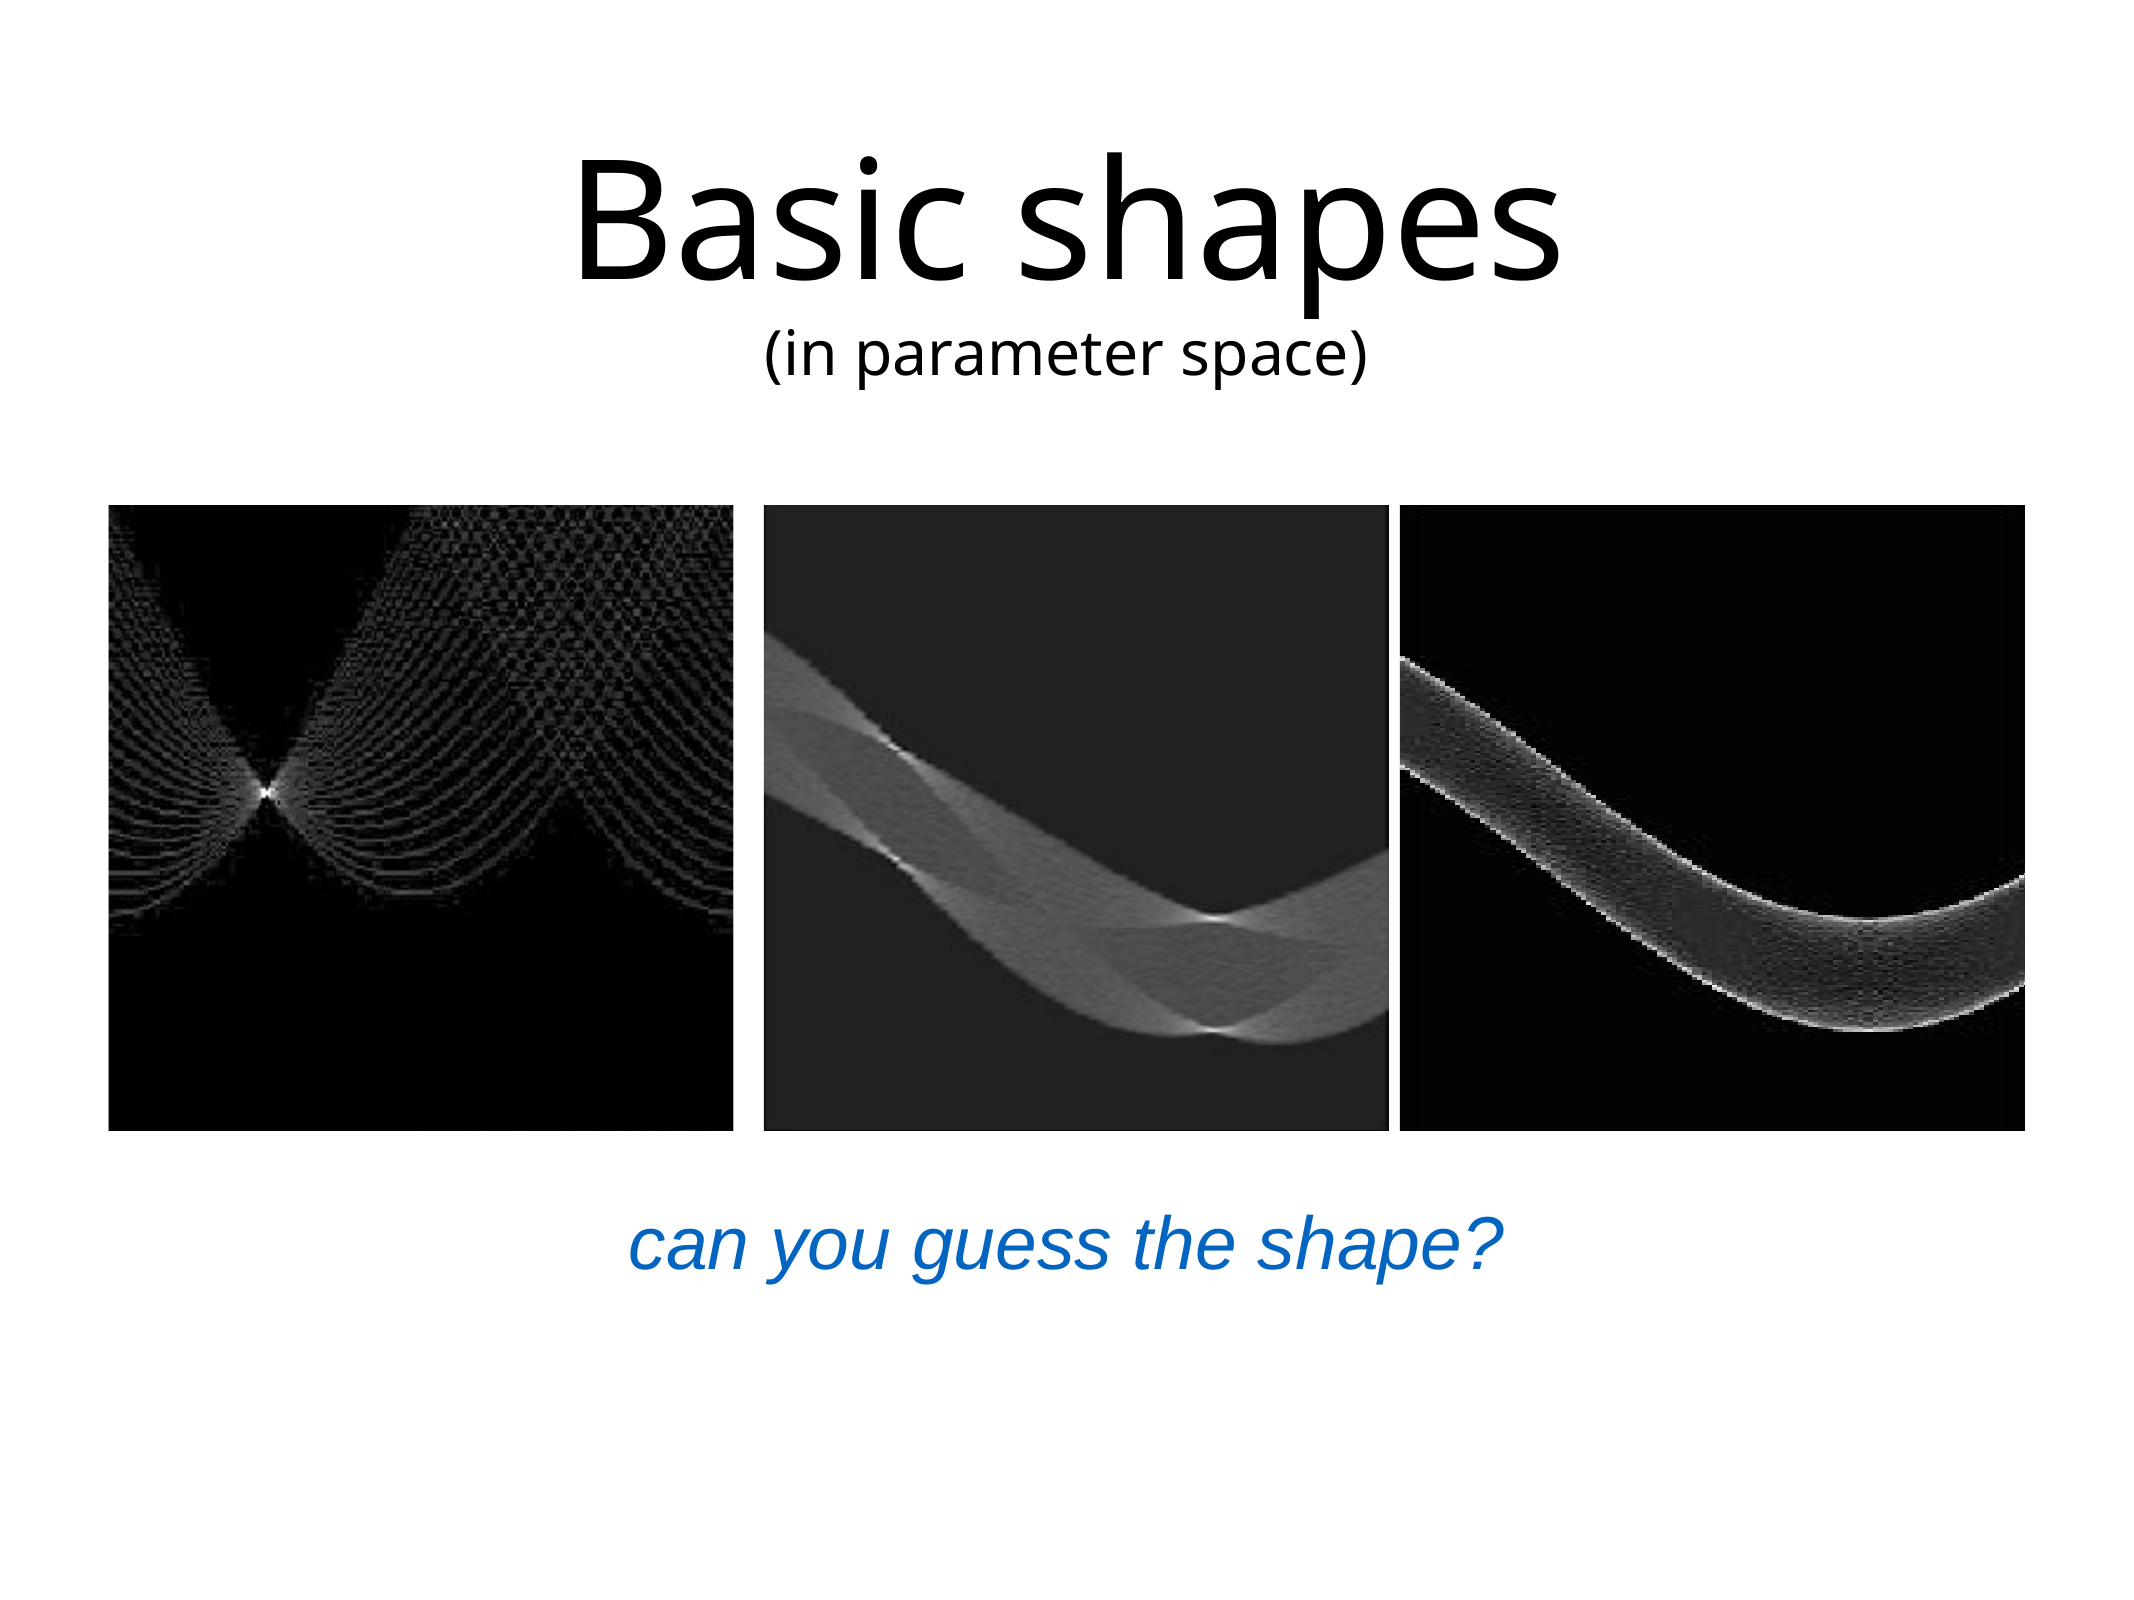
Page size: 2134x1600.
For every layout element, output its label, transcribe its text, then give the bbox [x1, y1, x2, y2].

picture [1399, 505, 2026, 1131]
picture [763, 505, 1390, 1131]
title Basic shapes (in parameter space) [155, 72, 1978, 428]
text_box can you guess the shape? [620, 1186, 1513, 1293]
picture [108, 505, 734, 1131]
